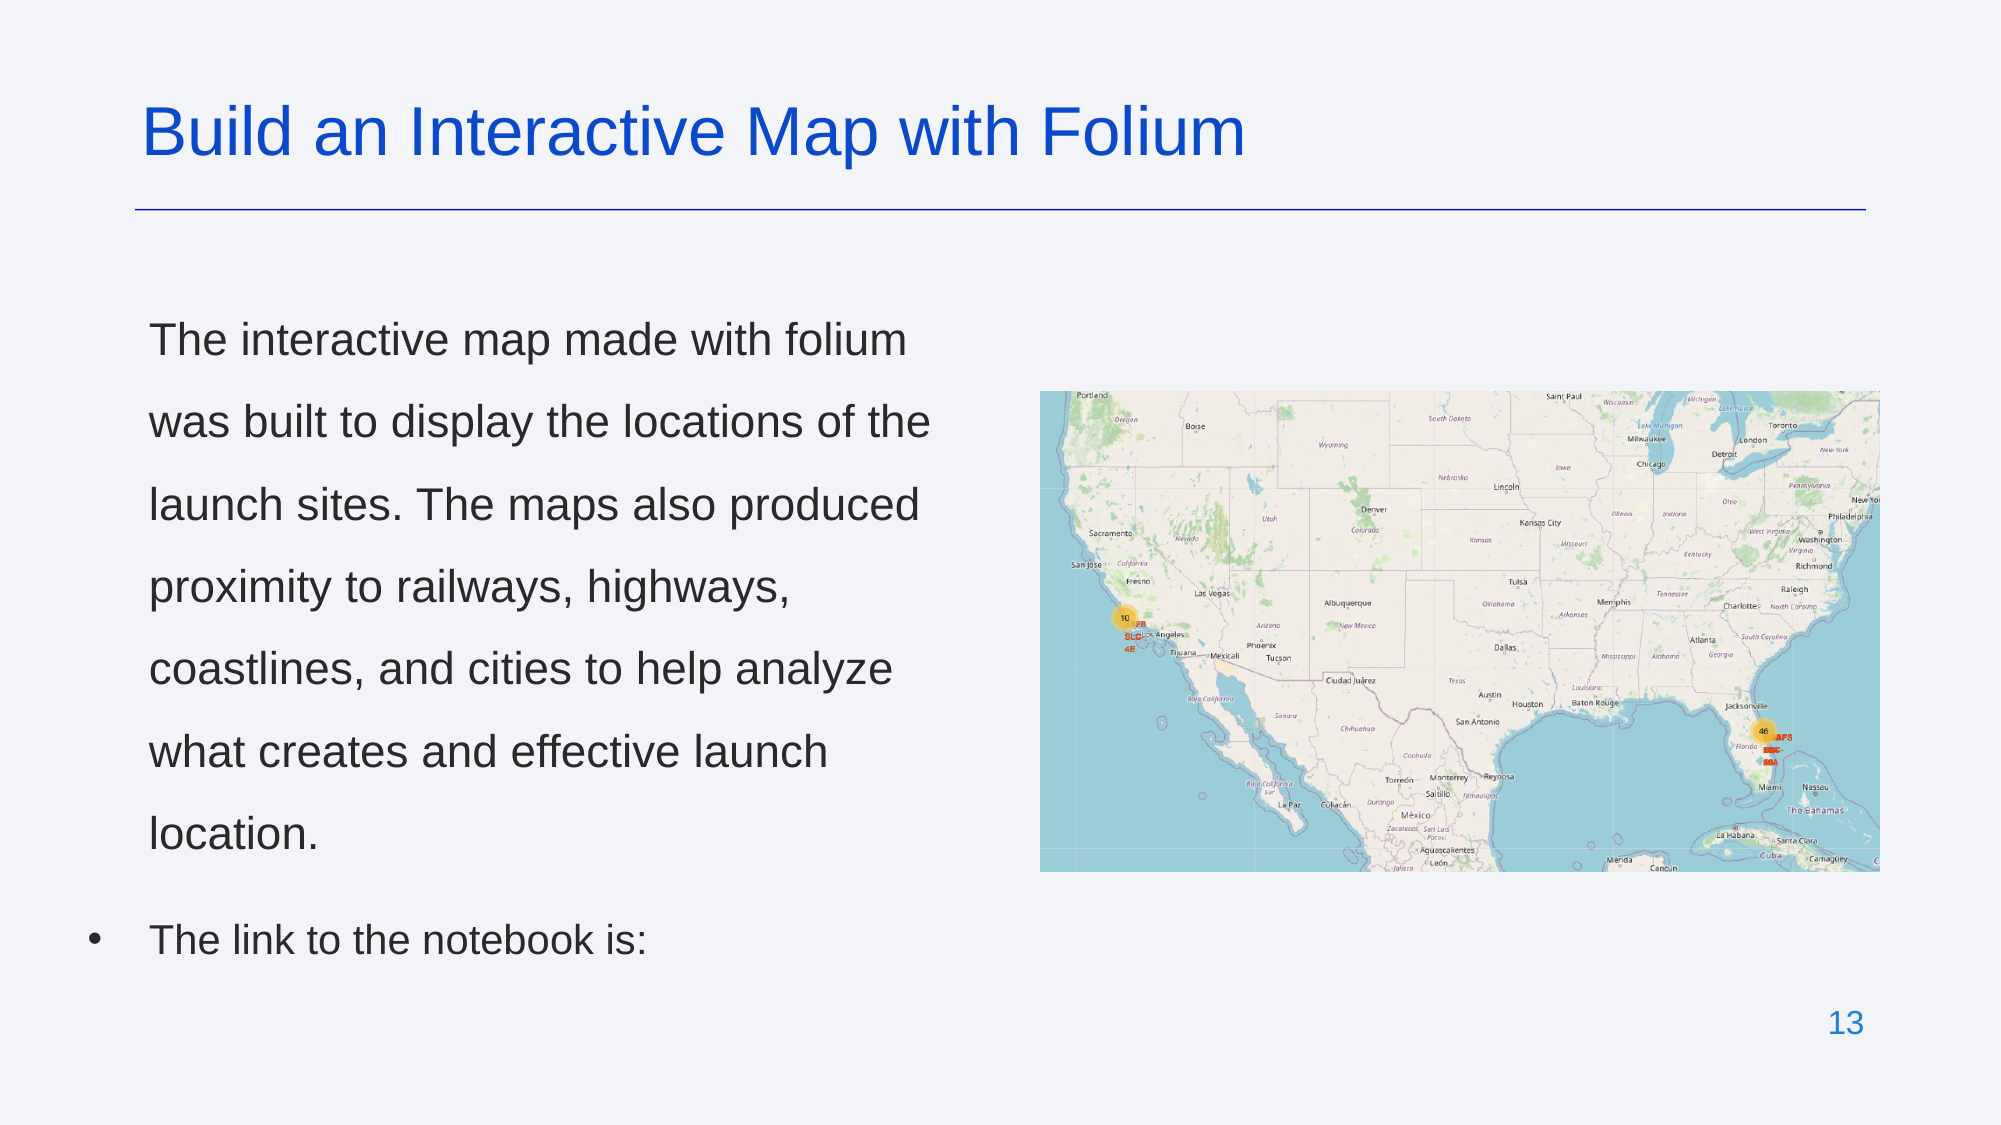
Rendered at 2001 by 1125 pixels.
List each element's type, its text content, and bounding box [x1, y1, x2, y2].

picture [0, 0, 2001, 1125]
list The interactive map made with folium was built to display the locations of the launch sites. The maps also produced proximity to railways, highways, coastlines, and cities to help analyze what creates and effective launch location. The link to the notebook is: [53, 274, 1000, 989]
text_box Build an Interactive Map with Folium [126, 88, 1852, 179]
slide_number ‹#› [1429, 988, 1880, 1055]
